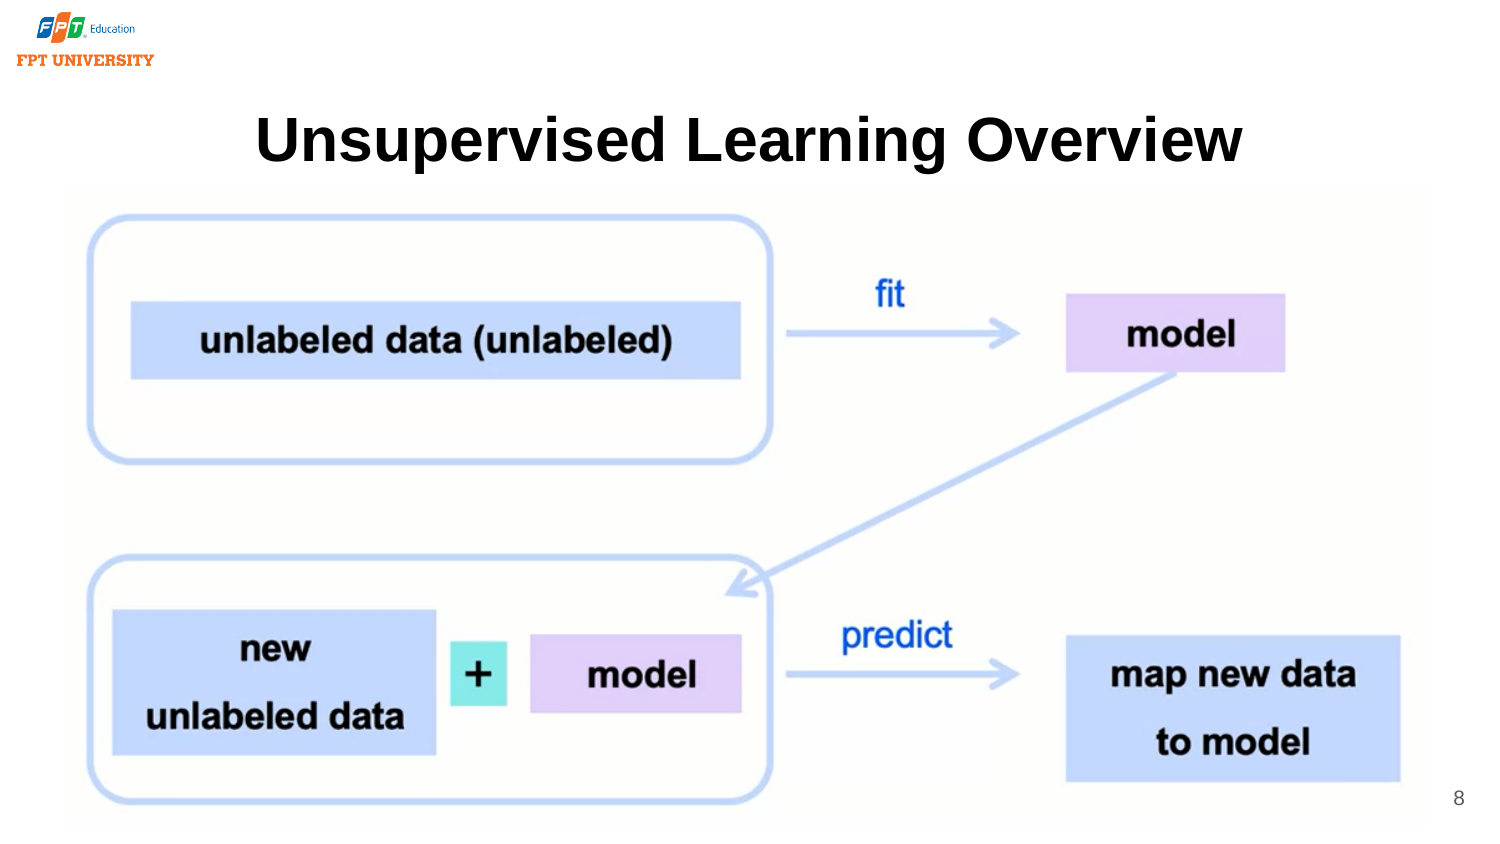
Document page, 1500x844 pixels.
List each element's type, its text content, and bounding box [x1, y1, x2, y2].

slide_number 8 [1432, 764, 1480, 830]
title Unsupervised Learning Overview [51, 72, 1449, 167]
picture [11, 1, 160, 77]
picture [63, 187, 1430, 826]
